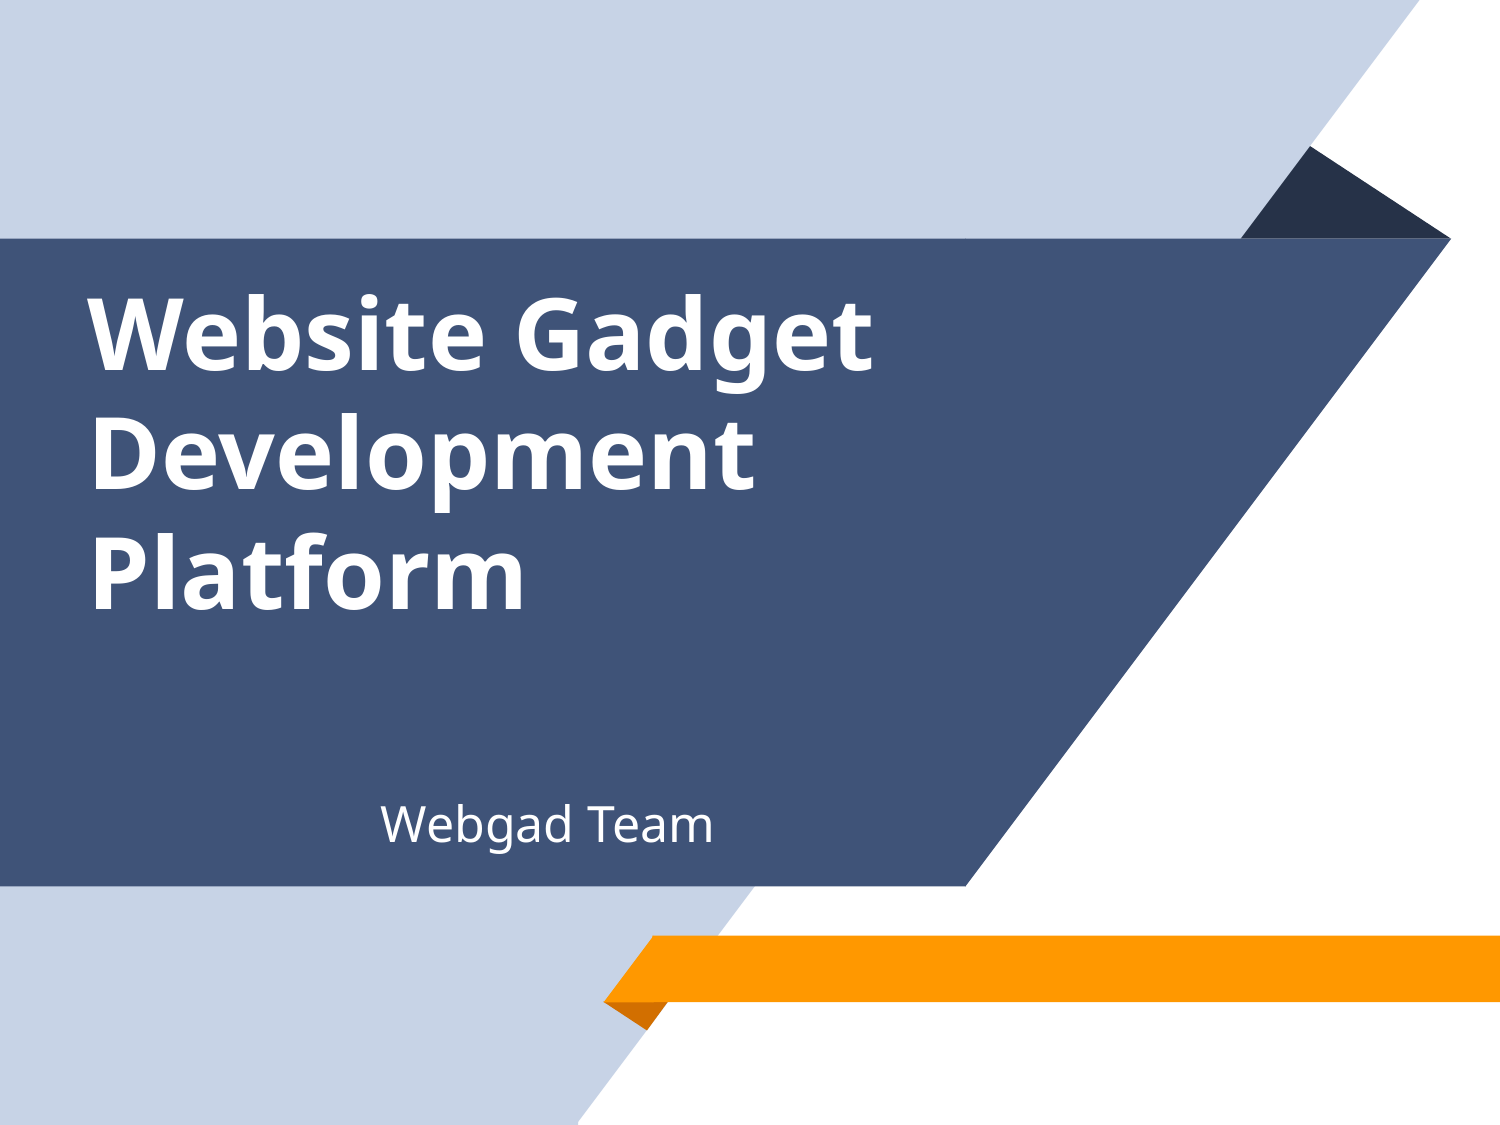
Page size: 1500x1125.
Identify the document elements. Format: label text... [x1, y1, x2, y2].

title Website Gadget Development Platform Webgad Team [72, 238, 982, 887]
